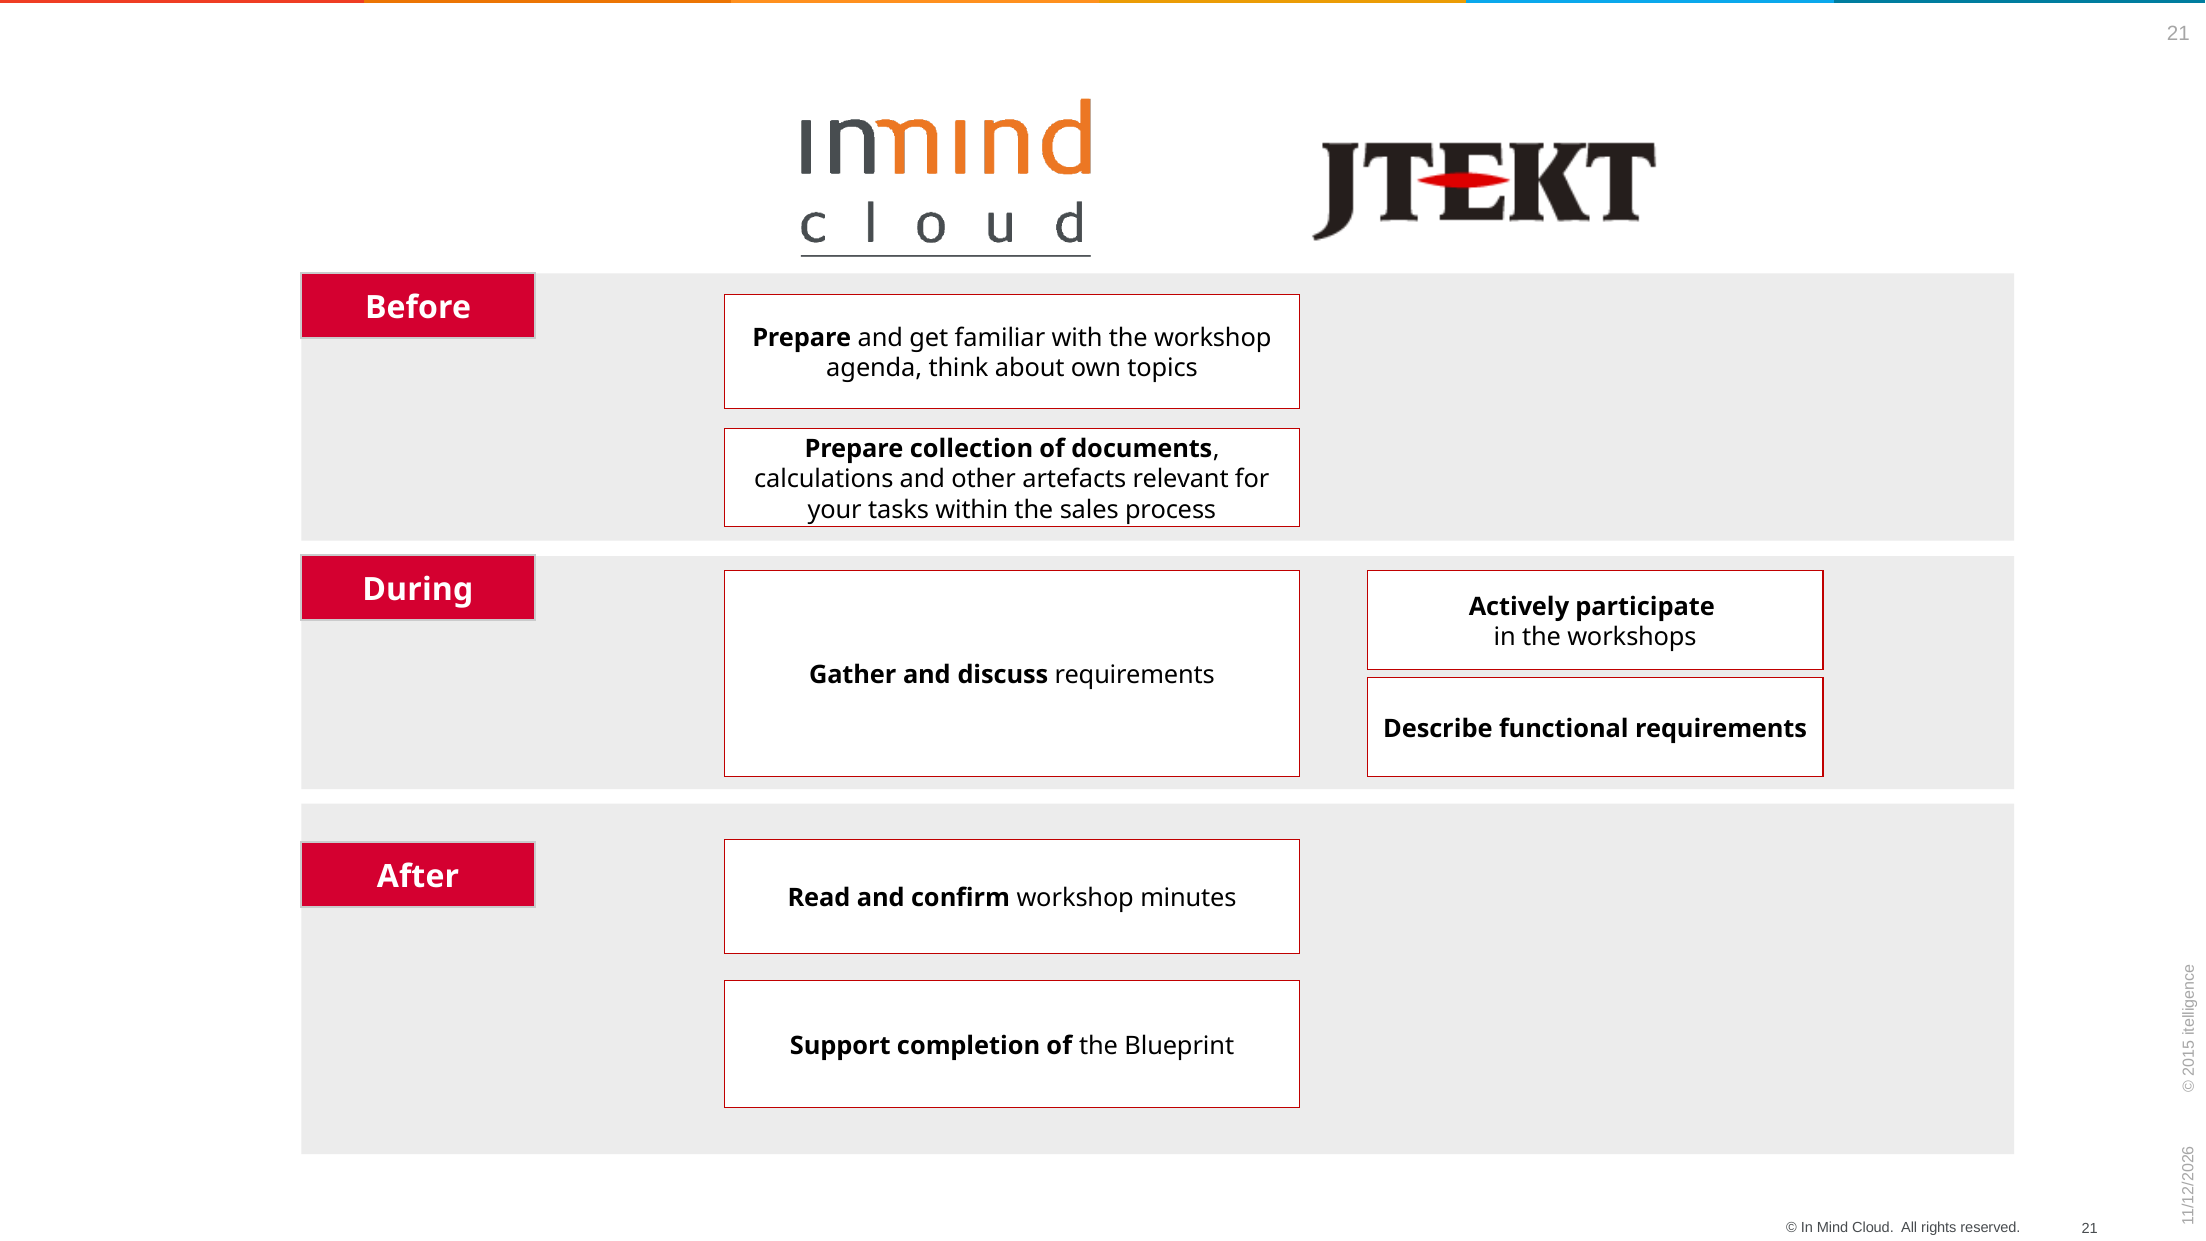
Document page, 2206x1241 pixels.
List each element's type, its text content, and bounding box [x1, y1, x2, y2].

text_box Before [301, 273, 535, 339]
footer © 2015 itelligence [2170, 197, 2205, 1108]
picture [1299, 115, 1663, 251]
text_box Describe functional requirements [1367, 677, 1824, 777]
text_box Gather and discuss requirements [724, 570, 1300, 777]
text_box After [301, 841, 535, 907]
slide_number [2169, 1107, 2204, 1241]
text_box Prepare and get familiar with the workshop agenda, think about own topics [724, 294, 1300, 409]
picture [782, 92, 1107, 261]
text_box Prepare collection of documents, calculations and other artefacts relevant for your tasks within the sales process [724, 428, 1300, 527]
text_box Read and confirm workshop minutes [724, 839, 1300, 954]
text_box Support completion of the Blueprint [724, 980, 1300, 1108]
text_box Actively participate in the workshops [1367, 570, 1824, 670]
text_box [301, 273, 2015, 541]
text_box [301, 556, 2015, 790]
text_box During [301, 555, 535, 621]
slide_number 21 [2116, 0, 2205, 65]
text_box [301, 803, 2015, 1155]
title Workshop process [48, 65, 2155, 196]
